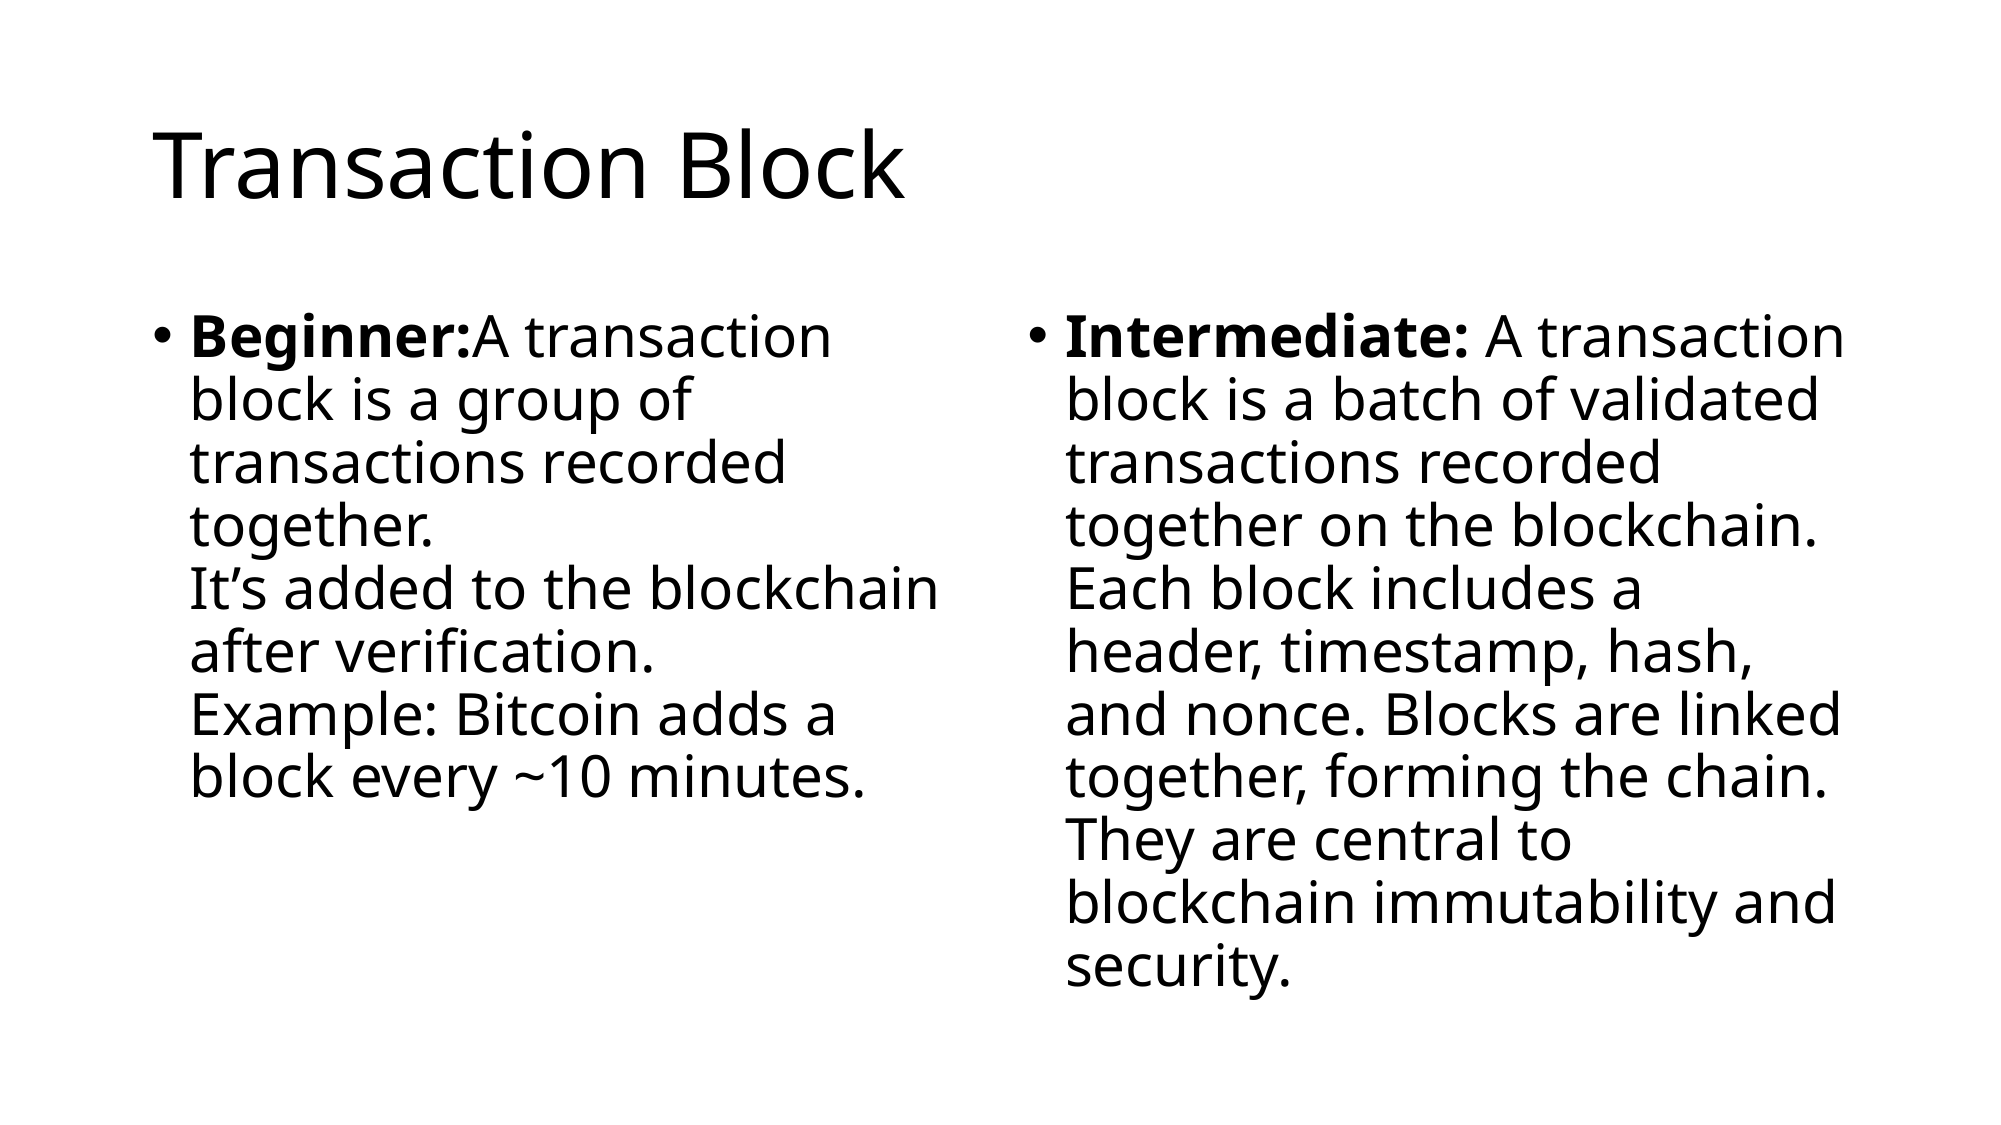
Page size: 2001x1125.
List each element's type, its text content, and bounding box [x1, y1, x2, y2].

list Intermediate: A transaction block is a batch of validated transactions recorded together on the blockchain. Each block includes a header, timestamp, hash, and nonce. Blocks are linked together, forming the chain. They are central to blockchain immutability and security. [1012, 299, 1863, 1014]
list Beginner:A transaction block is a group of transactions recorded together. It’s added to the blockchain after verification. Example: Bitcoin adds a block every ~10 minutes. [137, 299, 988, 1014]
title Transaction Block [137, 59, 1863, 278]
